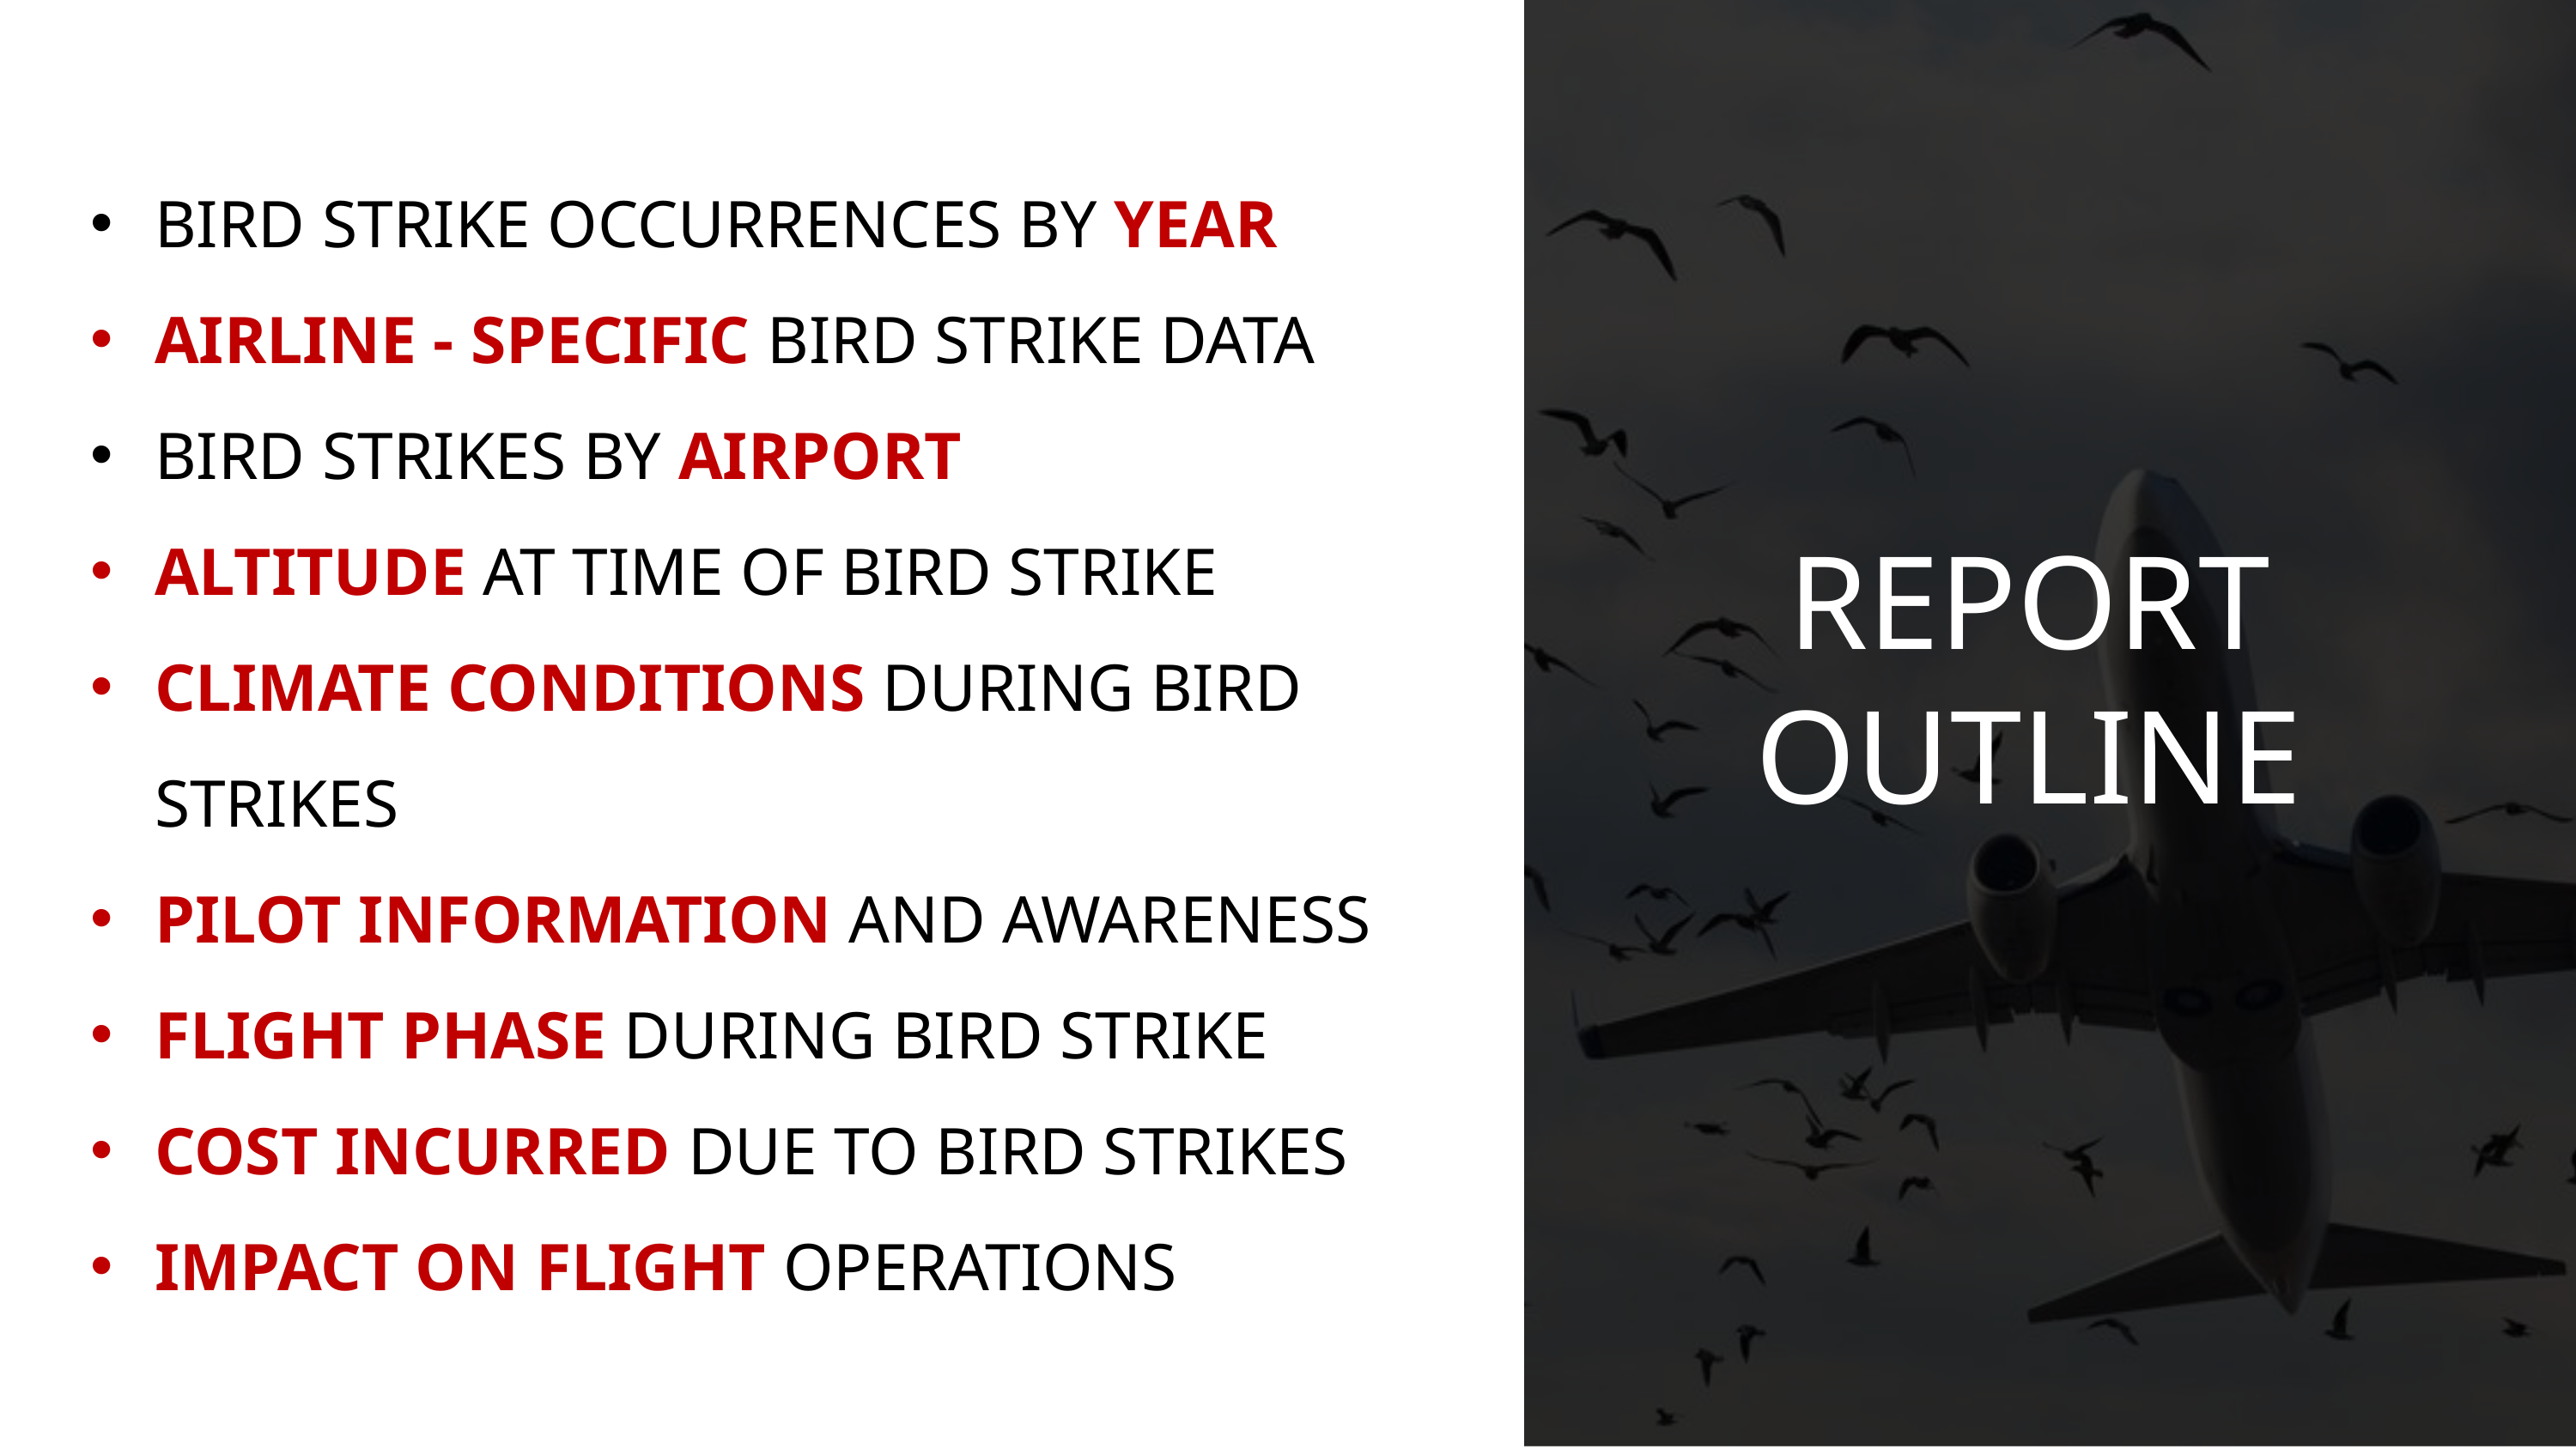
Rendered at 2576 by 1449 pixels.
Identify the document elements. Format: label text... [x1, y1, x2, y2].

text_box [1523, 0, 2576, 1446]
text_box BIRD STRIKE OCCURRENCES BY YEAR AIRLINE - SPECIFIC BIRD STRIKE DATA BIRD STRIKES BY AIRPORT ALTITUDE AT TIME OF BIRD STRIKE CLIMATE CONDITIONS DURING BIRD STRIKES PILOT INFORMATION AND AWARENESS FLIGHT PHASE DURING BIRD STRIKE COST INCURRED DUE TO BIRD STRIKES IMPACT ON FLIGHT OPERATIONS [89, 144, 1518, 1304]
